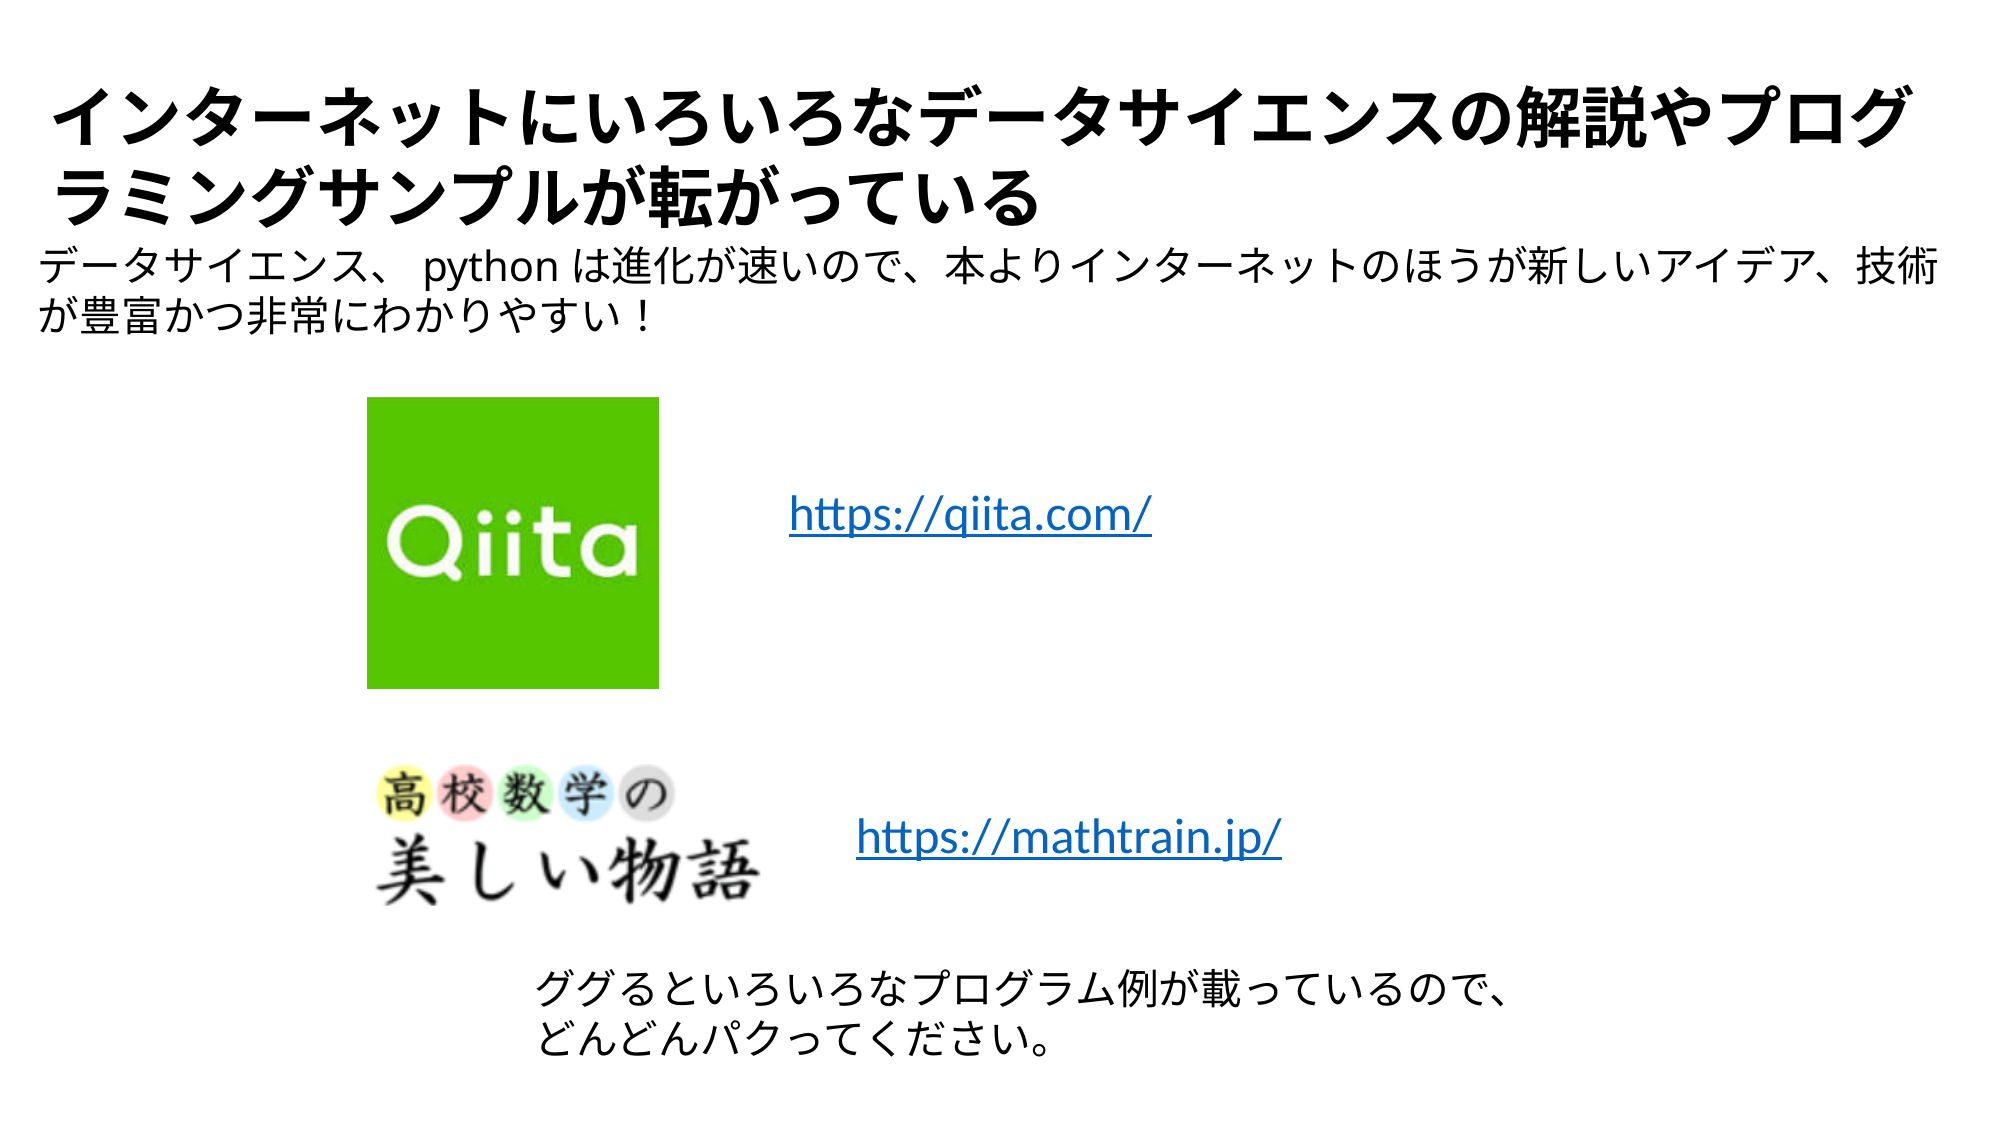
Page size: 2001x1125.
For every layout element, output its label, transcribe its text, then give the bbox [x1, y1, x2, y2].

picture [342, 752, 795, 917]
text_box https://mathtrain.jp/ [841, 796, 1297, 871]
text_box インターネットにいろいろなデータサイエンスの解説やプログラミングサンプルが転がっている [34, 68, 1961, 232]
text_box データサイエンス、pythonは進化が速いので、本よりインターネットのほうが新しいアイデア、技術が豊富かつ非常にわかりやすい！ [23, 232, 1986, 348]
text_box ググるといろいろなプログラム例が載っているので、 どんどんパクってください。 [519, 955, 1546, 1071]
picture [367, 397, 659, 689]
text_box https://qiita.com/ [773, 472, 1167, 608]
